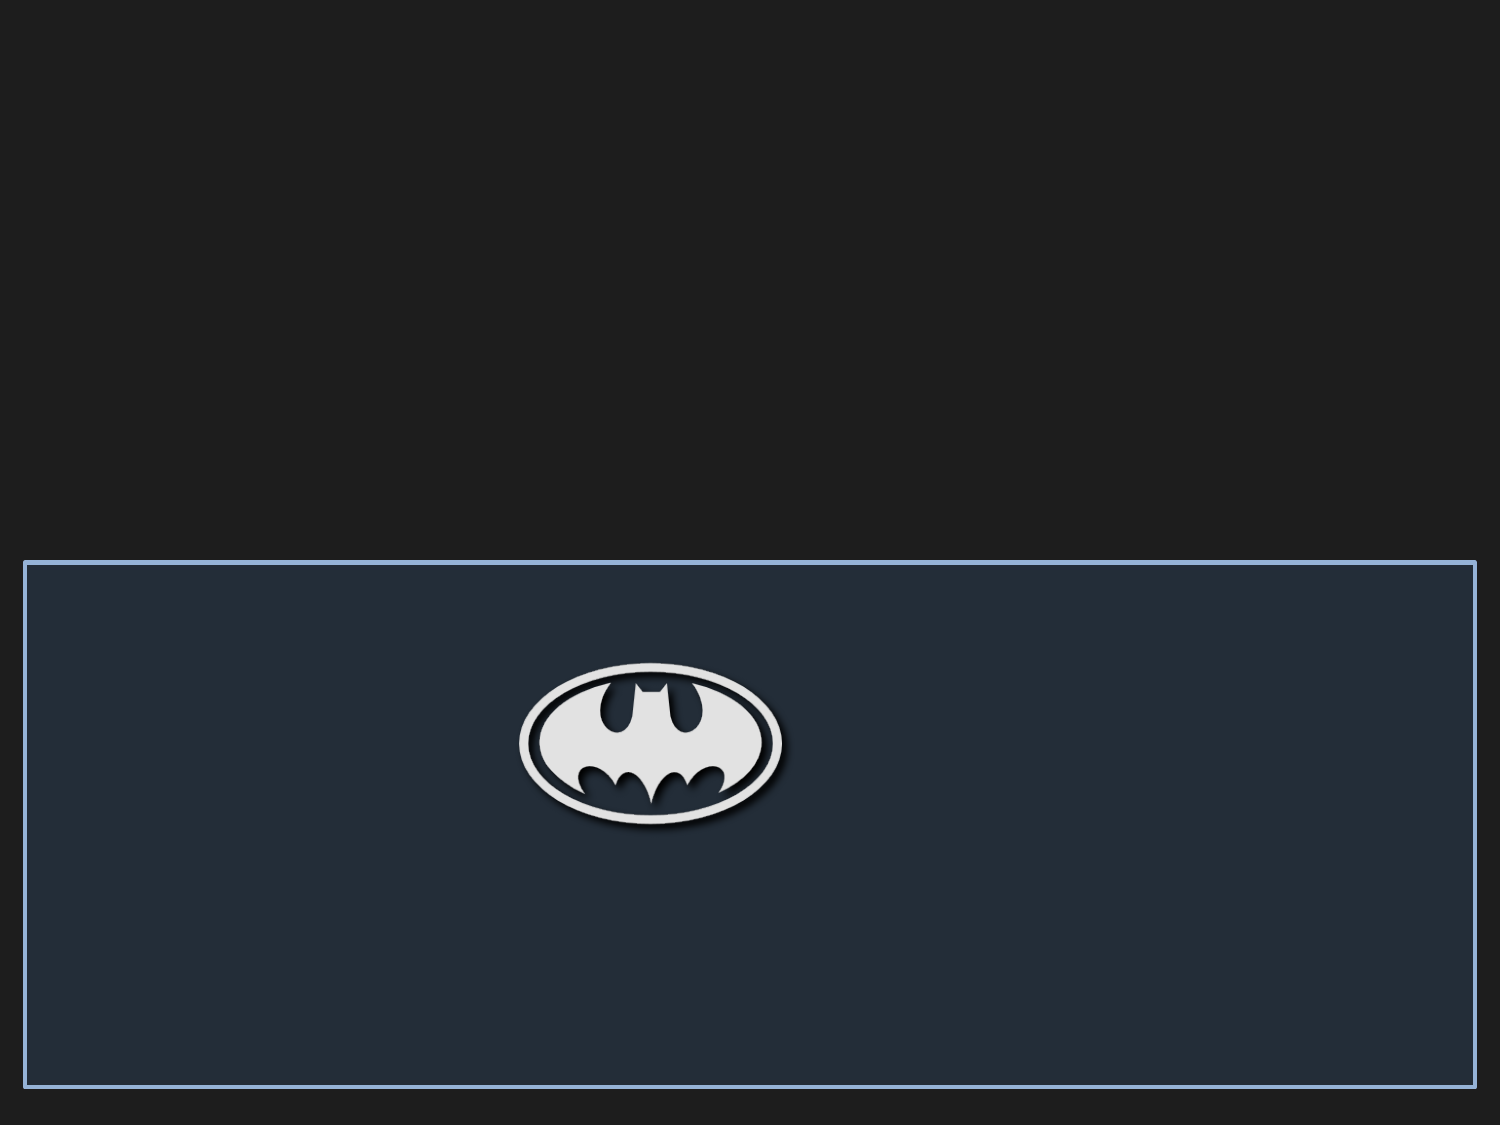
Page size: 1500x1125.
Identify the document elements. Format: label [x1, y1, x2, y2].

picture [519, 612, 783, 876]
text_box [23, 560, 1477, 1089]
